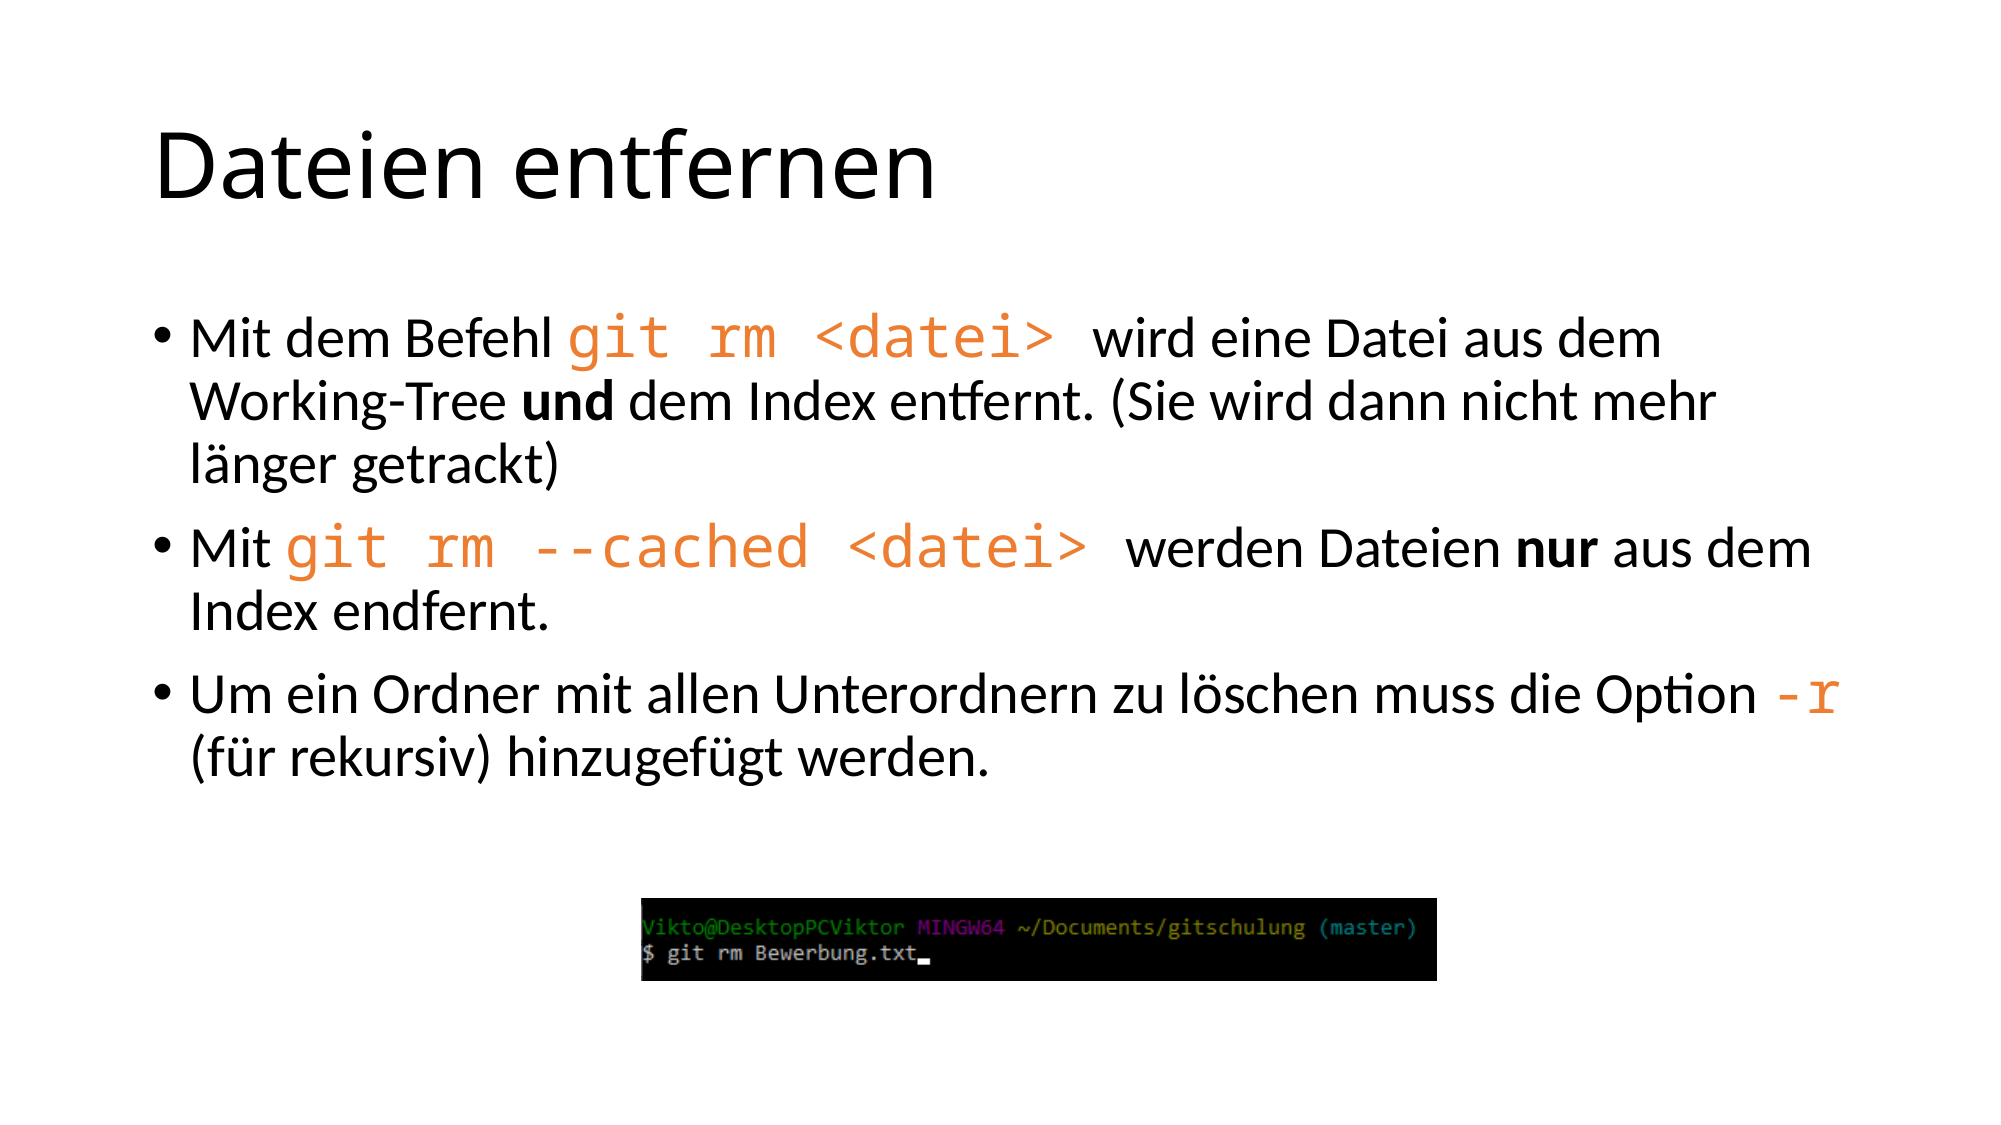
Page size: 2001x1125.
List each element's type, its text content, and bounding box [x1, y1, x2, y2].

title Dateien entfernen [137, 59, 1863, 278]
picture [641, 898, 1437, 981]
list Mit dem Befehl git rm <datei> wird eine Datei aus dem Working-Tree und dem Index entfernt. (Sie wird dann nicht mehr länger getrackt) Mit git rm --cached <datei> werden Dateien nur aus dem Index endfernt. Um ein Ordner mit allen Unterordnern zu löschen muss die Option -r (für rekursiv) hinzugefügt werden. [137, 299, 1863, 1014]
